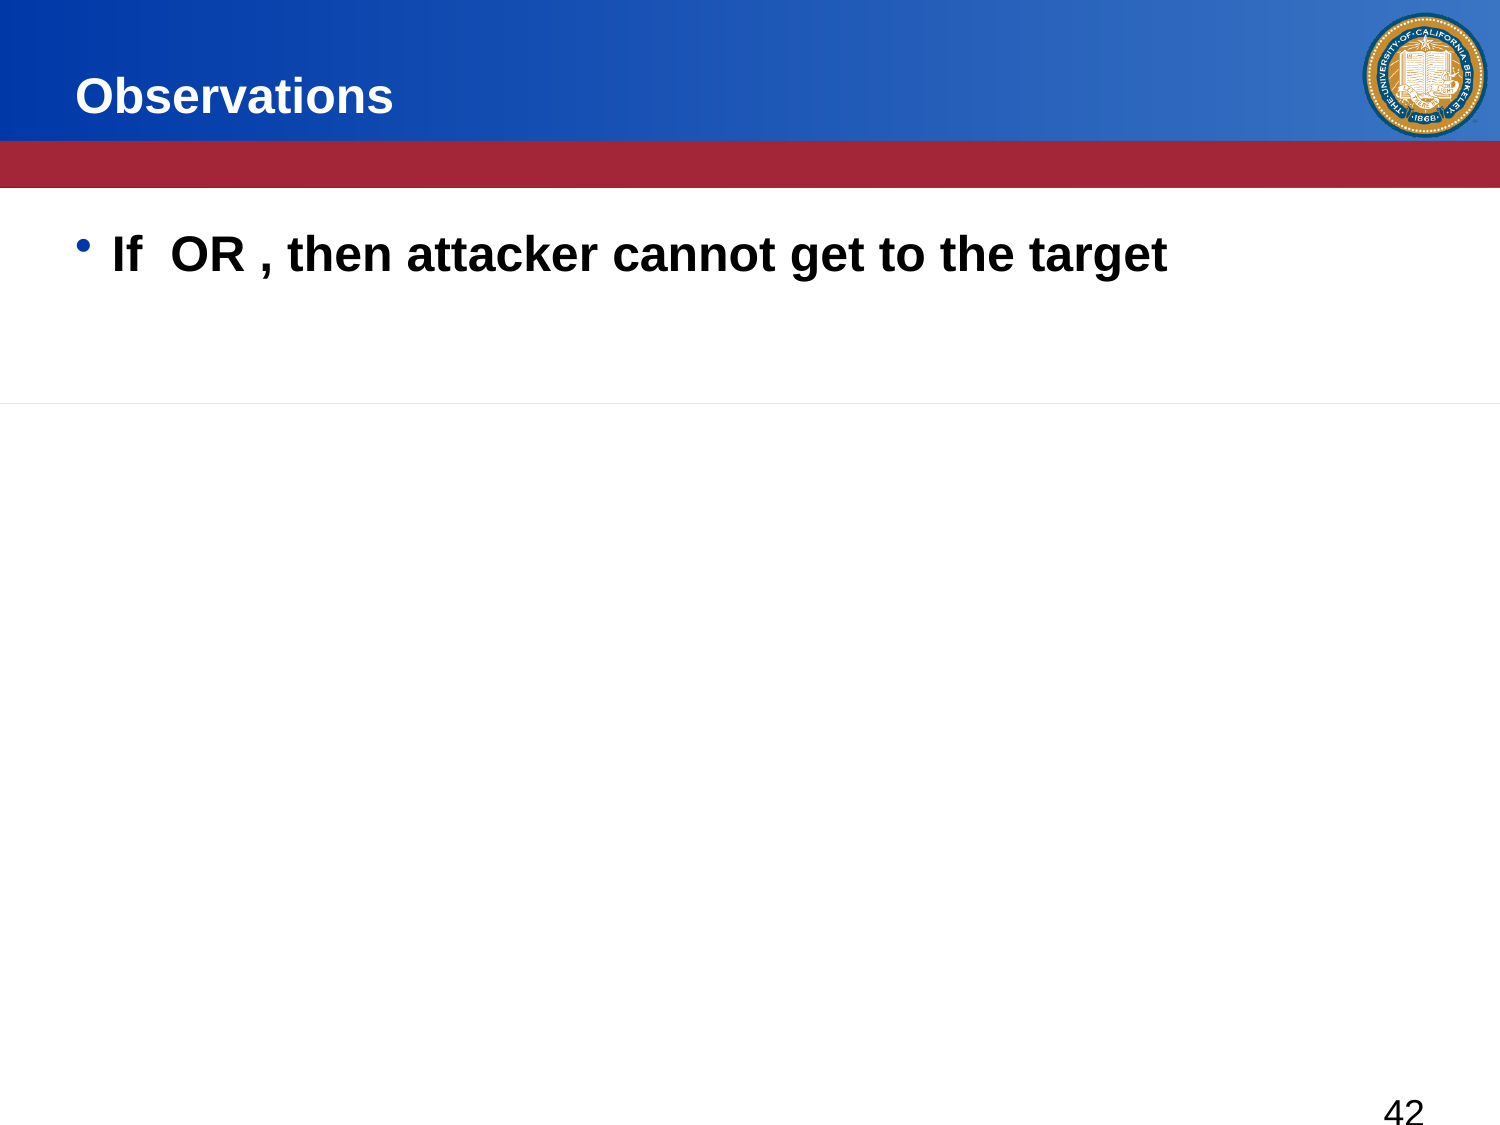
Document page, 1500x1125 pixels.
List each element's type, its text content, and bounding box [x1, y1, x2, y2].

picture [1362, 12, 1488, 138]
slide_number 42 [1325, 1087, 1500, 1125]
title Observations [0, 31, 1345, 125]
